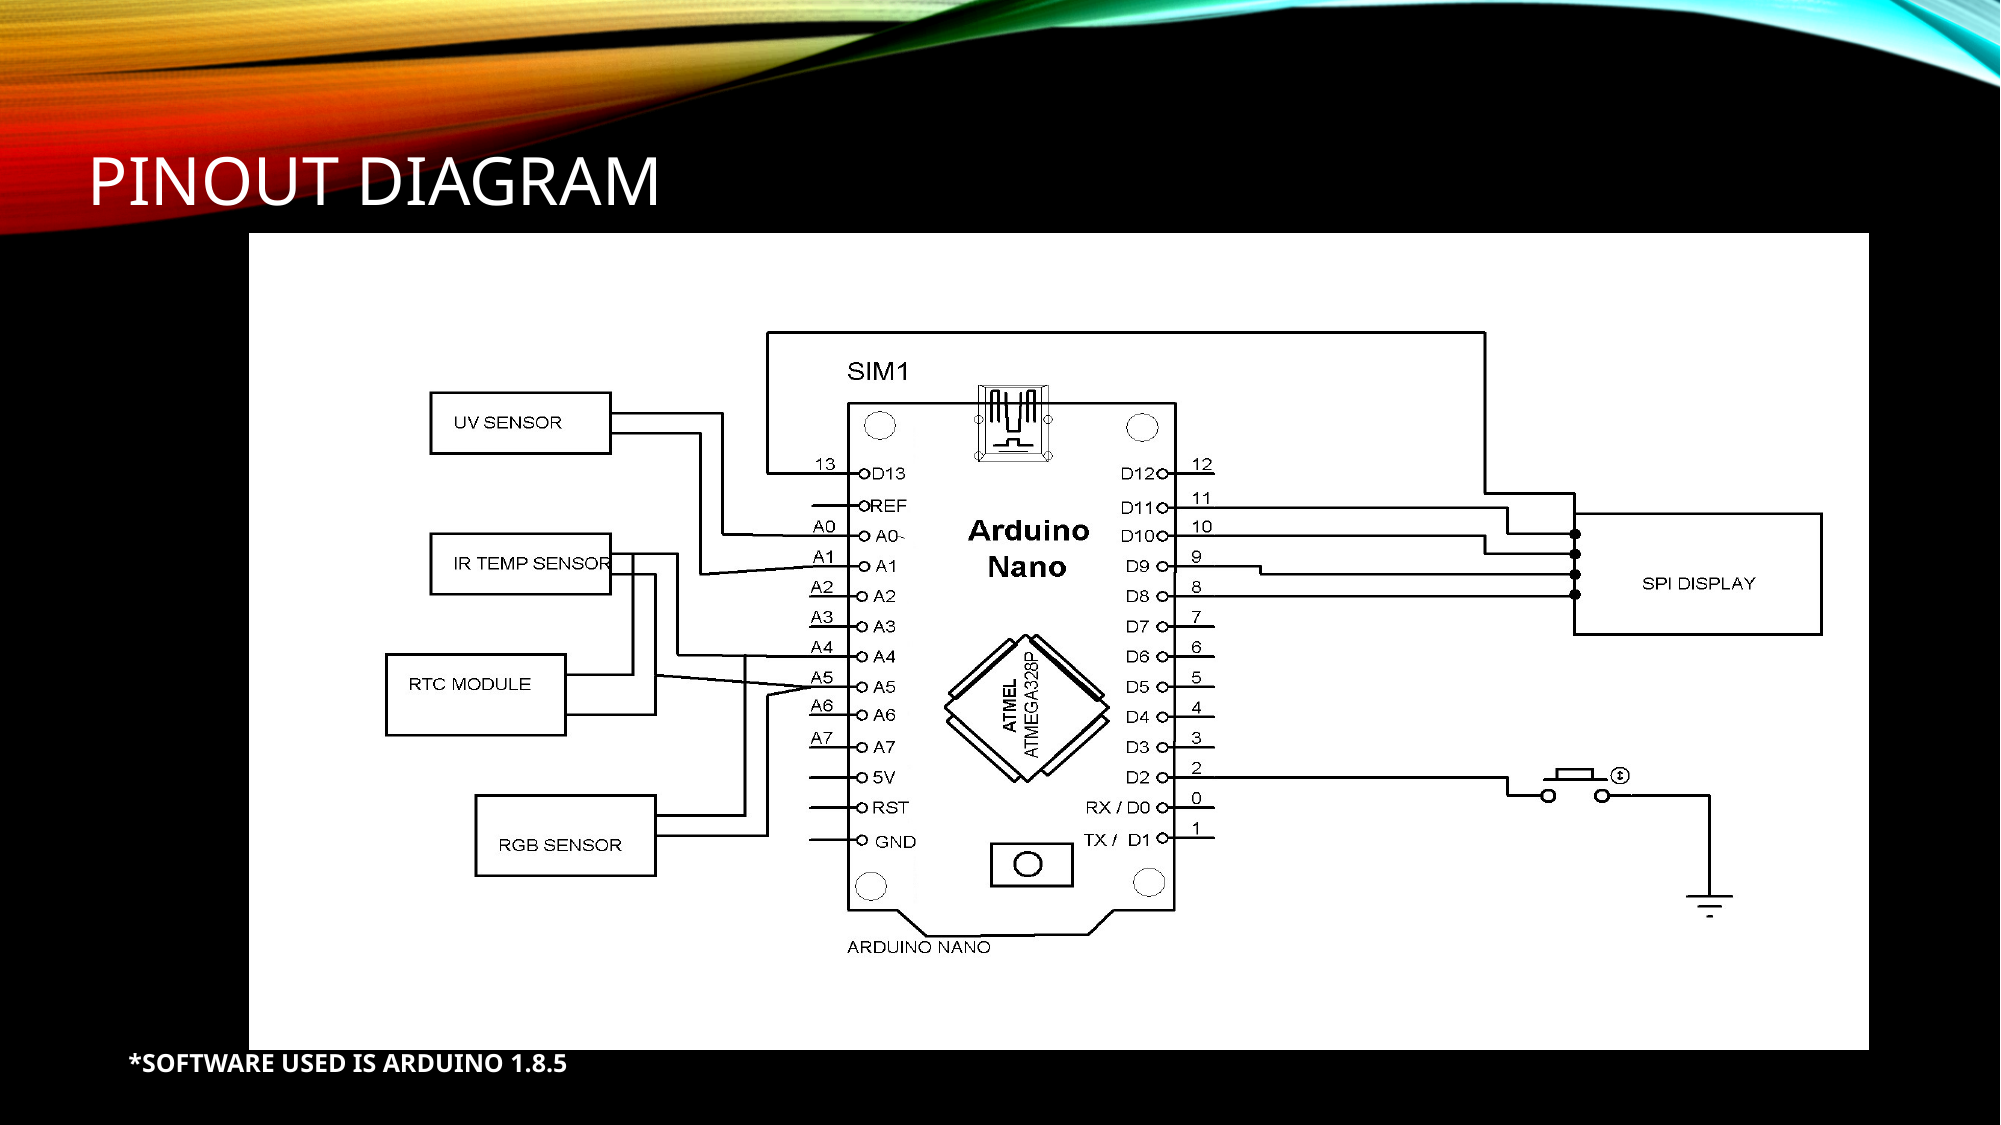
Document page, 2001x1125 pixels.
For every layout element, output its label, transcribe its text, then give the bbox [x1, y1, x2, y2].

title PINOUT DIAGRAM [72, 89, 729, 228]
text_box *SOFTWARE USED IS ARDUINO 1.8.5 [113, 1040, 803, 1086]
picture [0, 0, 2000, 237]
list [248, 233, 1869, 1050]
